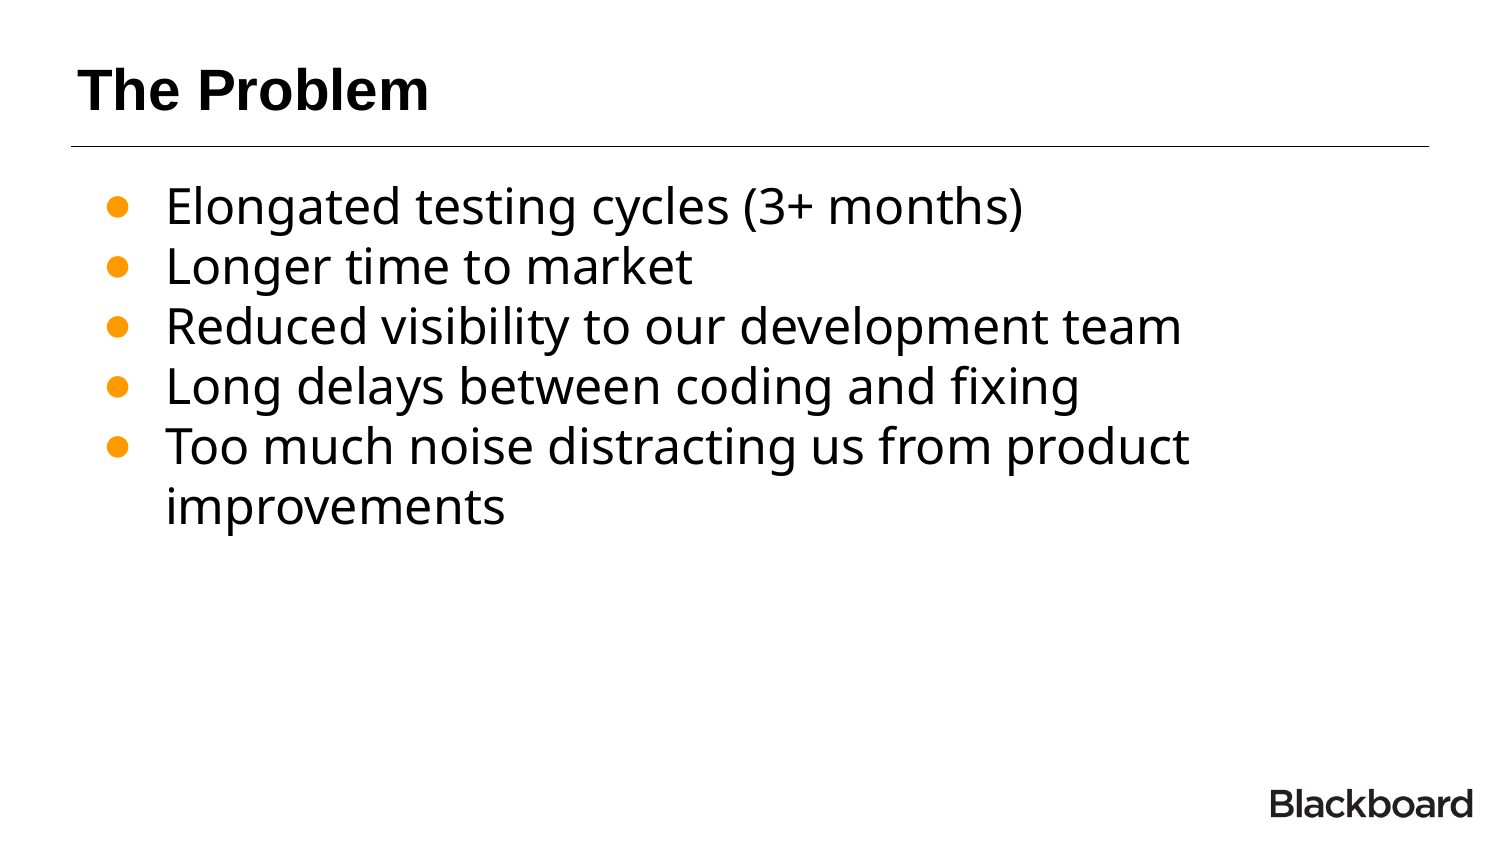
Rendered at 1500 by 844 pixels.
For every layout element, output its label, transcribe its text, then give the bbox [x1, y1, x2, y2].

list Elongated testing cycles (3+ months) Longer time to market Reduced visibility to our development team Long delays between coding and fixing Too much noise distracting us from product improvements [75, 159, 1425, 808]
title The Problem [62, 0, 1413, 137]
picture [1269, 784, 1473, 824]
